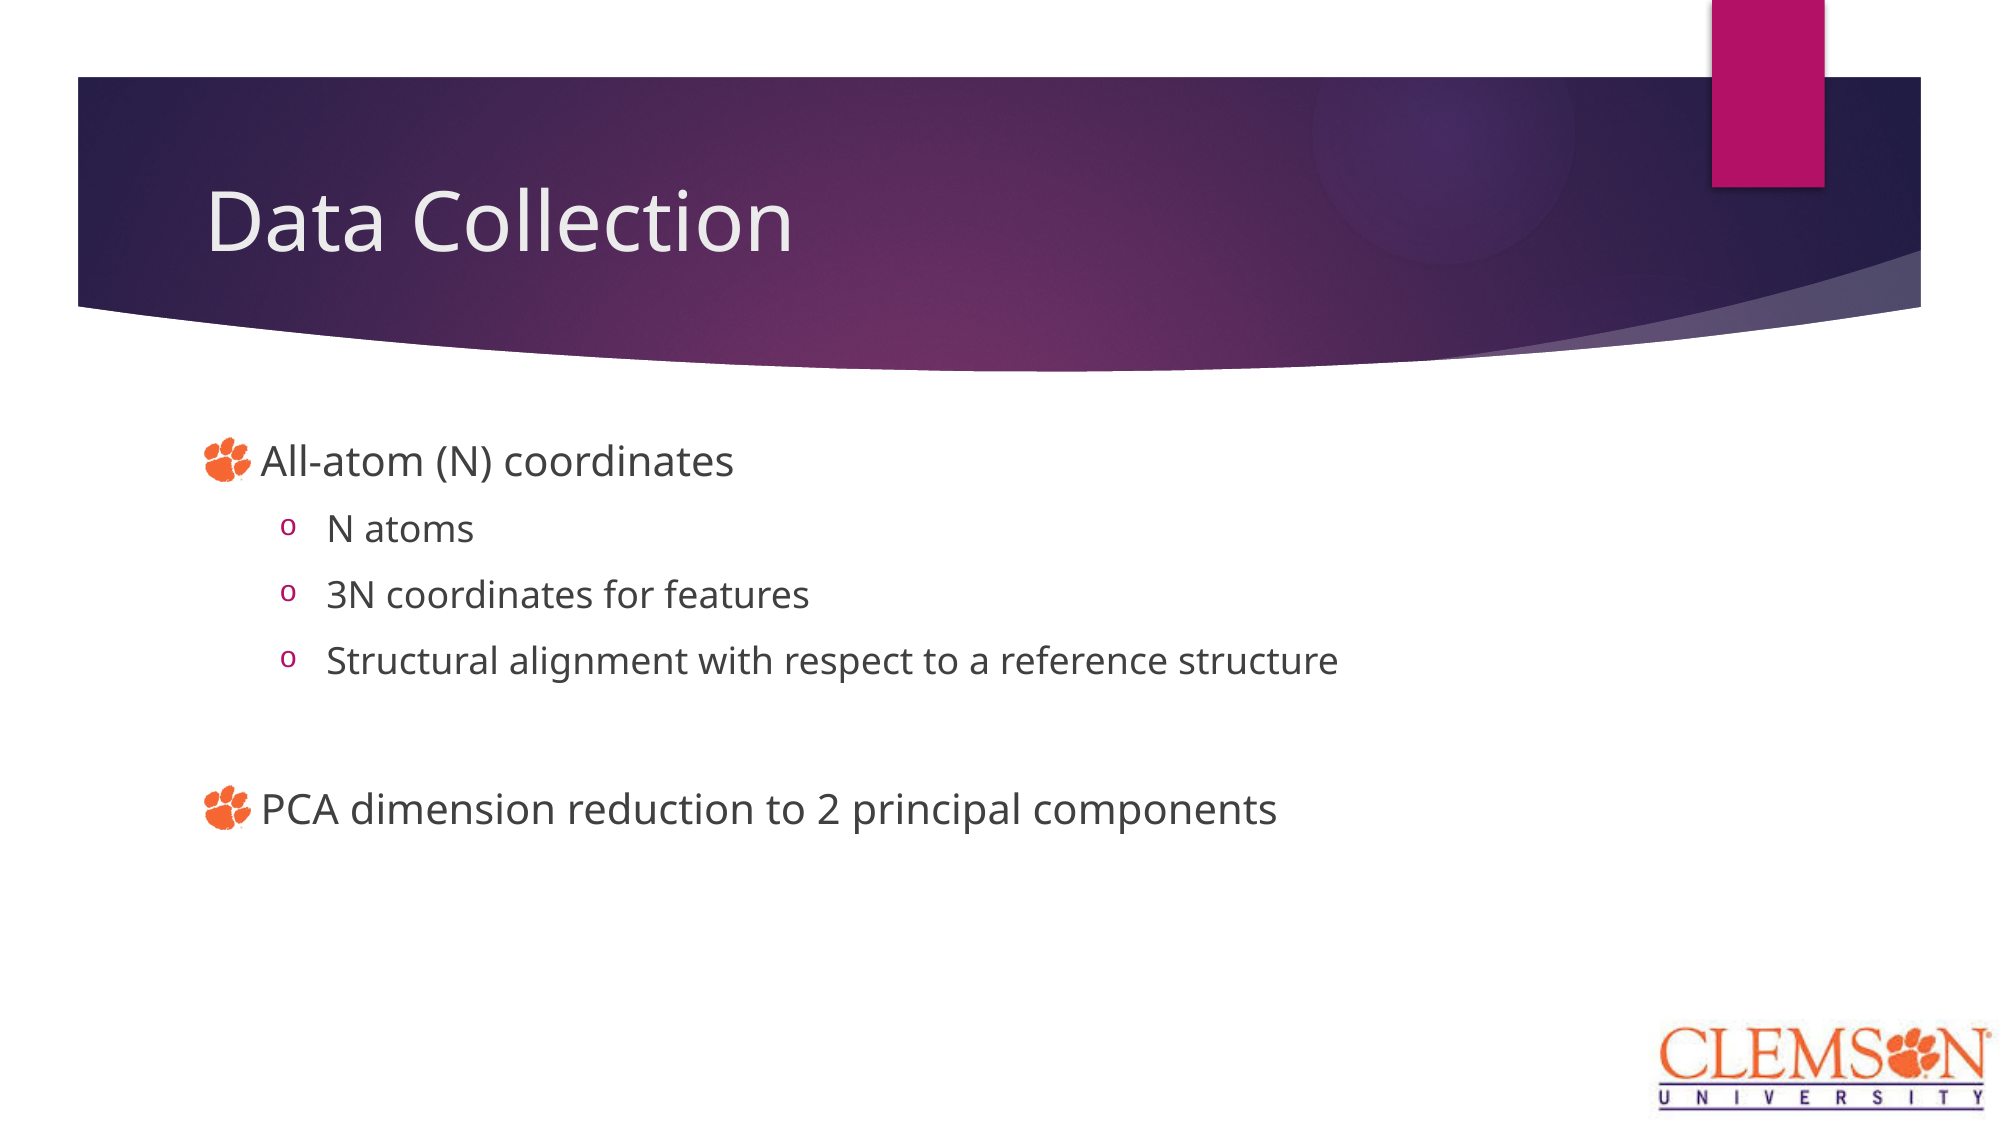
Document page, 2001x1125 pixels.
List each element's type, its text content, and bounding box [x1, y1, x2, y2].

title Data Collection [189, 159, 1627, 276]
picture [204, 785, 251, 830]
picture [204, 437, 251, 482]
picture [1648, 1009, 2000, 1125]
list All-atom (N) coordinates N atoms 3N coordinates for features Structural alignment with respect to a reference structure PCA dimension reduction to 2 principal components [189, 427, 1649, 1085]
